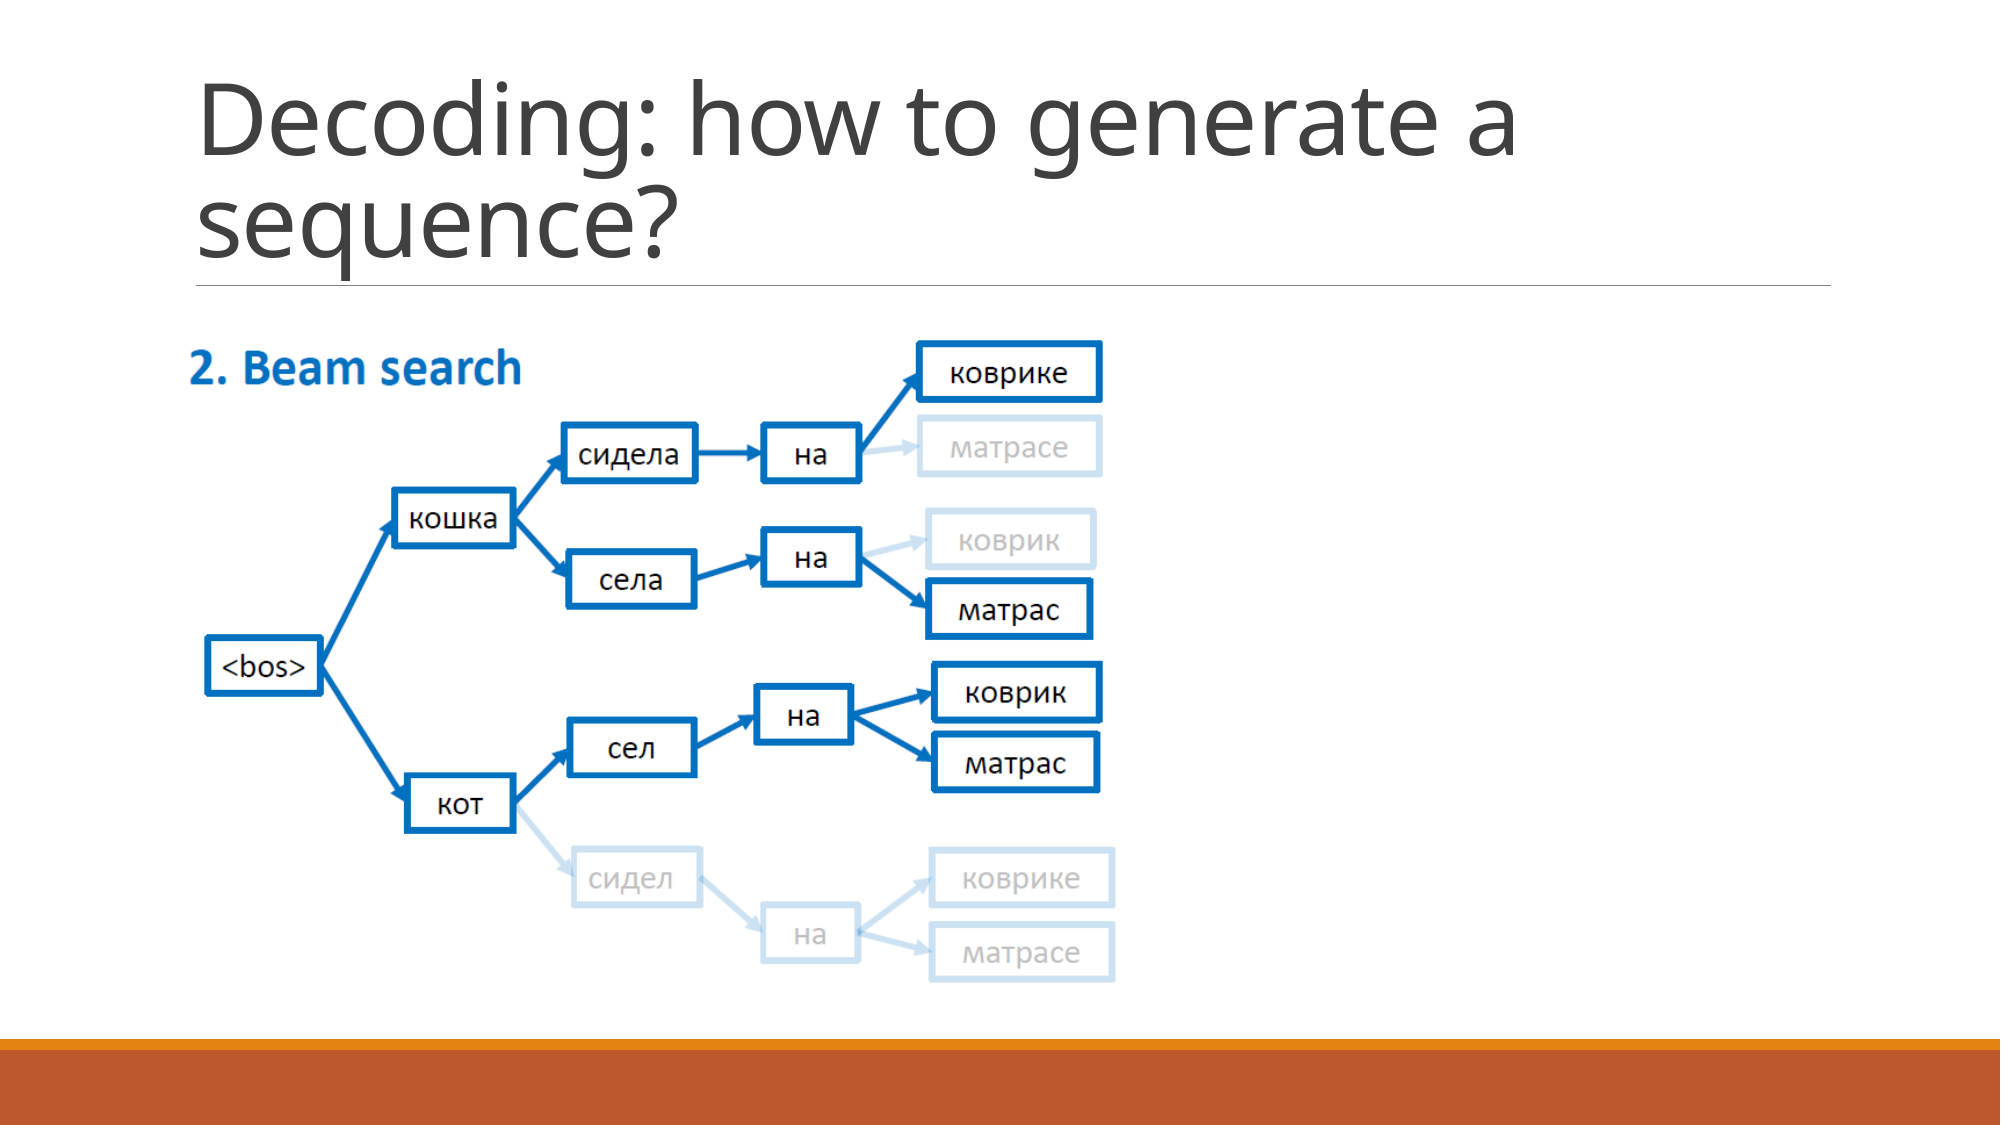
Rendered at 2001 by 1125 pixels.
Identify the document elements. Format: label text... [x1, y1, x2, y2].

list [179, 331, 1133, 992]
title Decoding: how to generate a sequence? [180, 47, 1830, 285]
